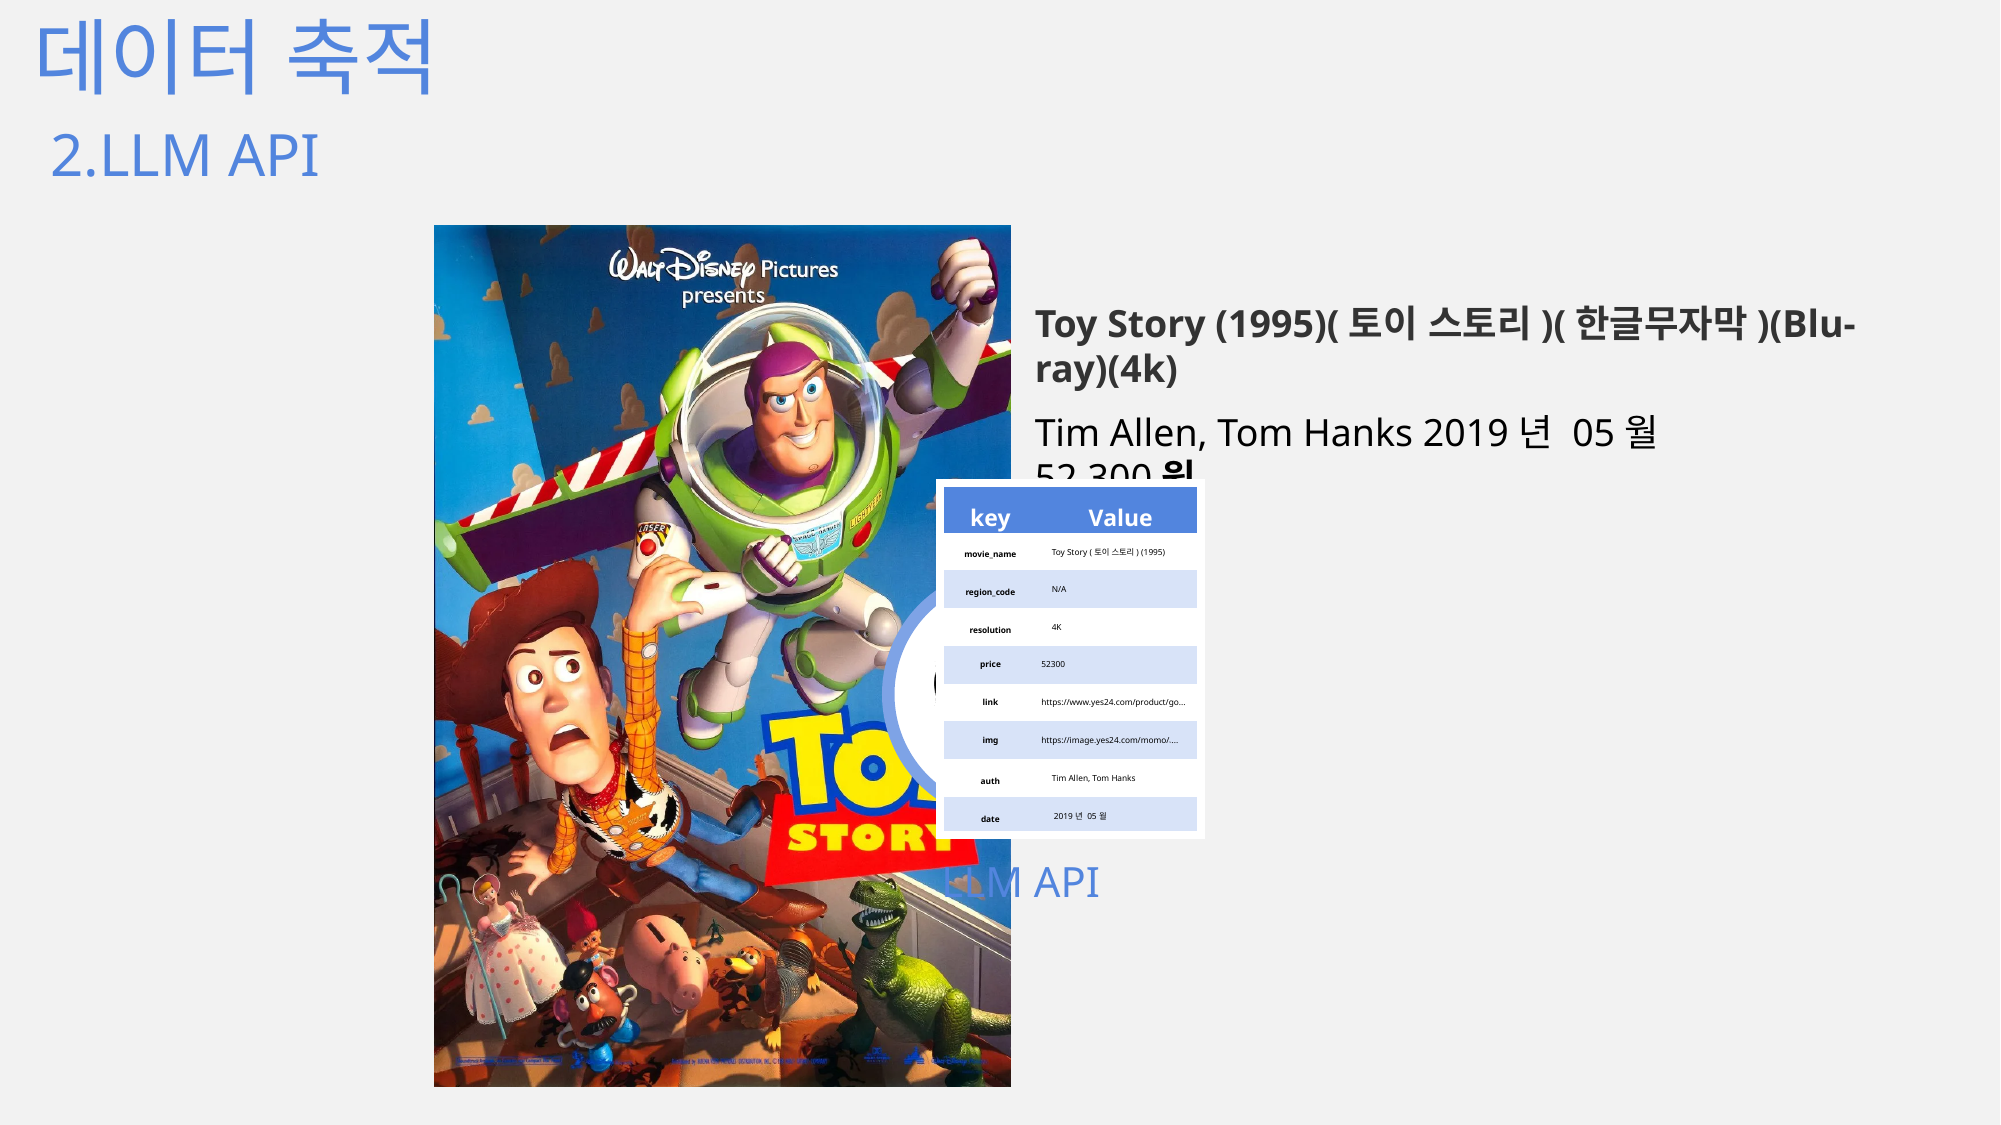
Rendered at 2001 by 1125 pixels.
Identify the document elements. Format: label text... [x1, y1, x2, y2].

text_box 2.LLM API [0, 110, 422, 196]
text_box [859, 572, 1182, 905]
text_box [433, 225, 2000, 1088]
text_box 데이터 축적 [0, 0, 473, 113]
